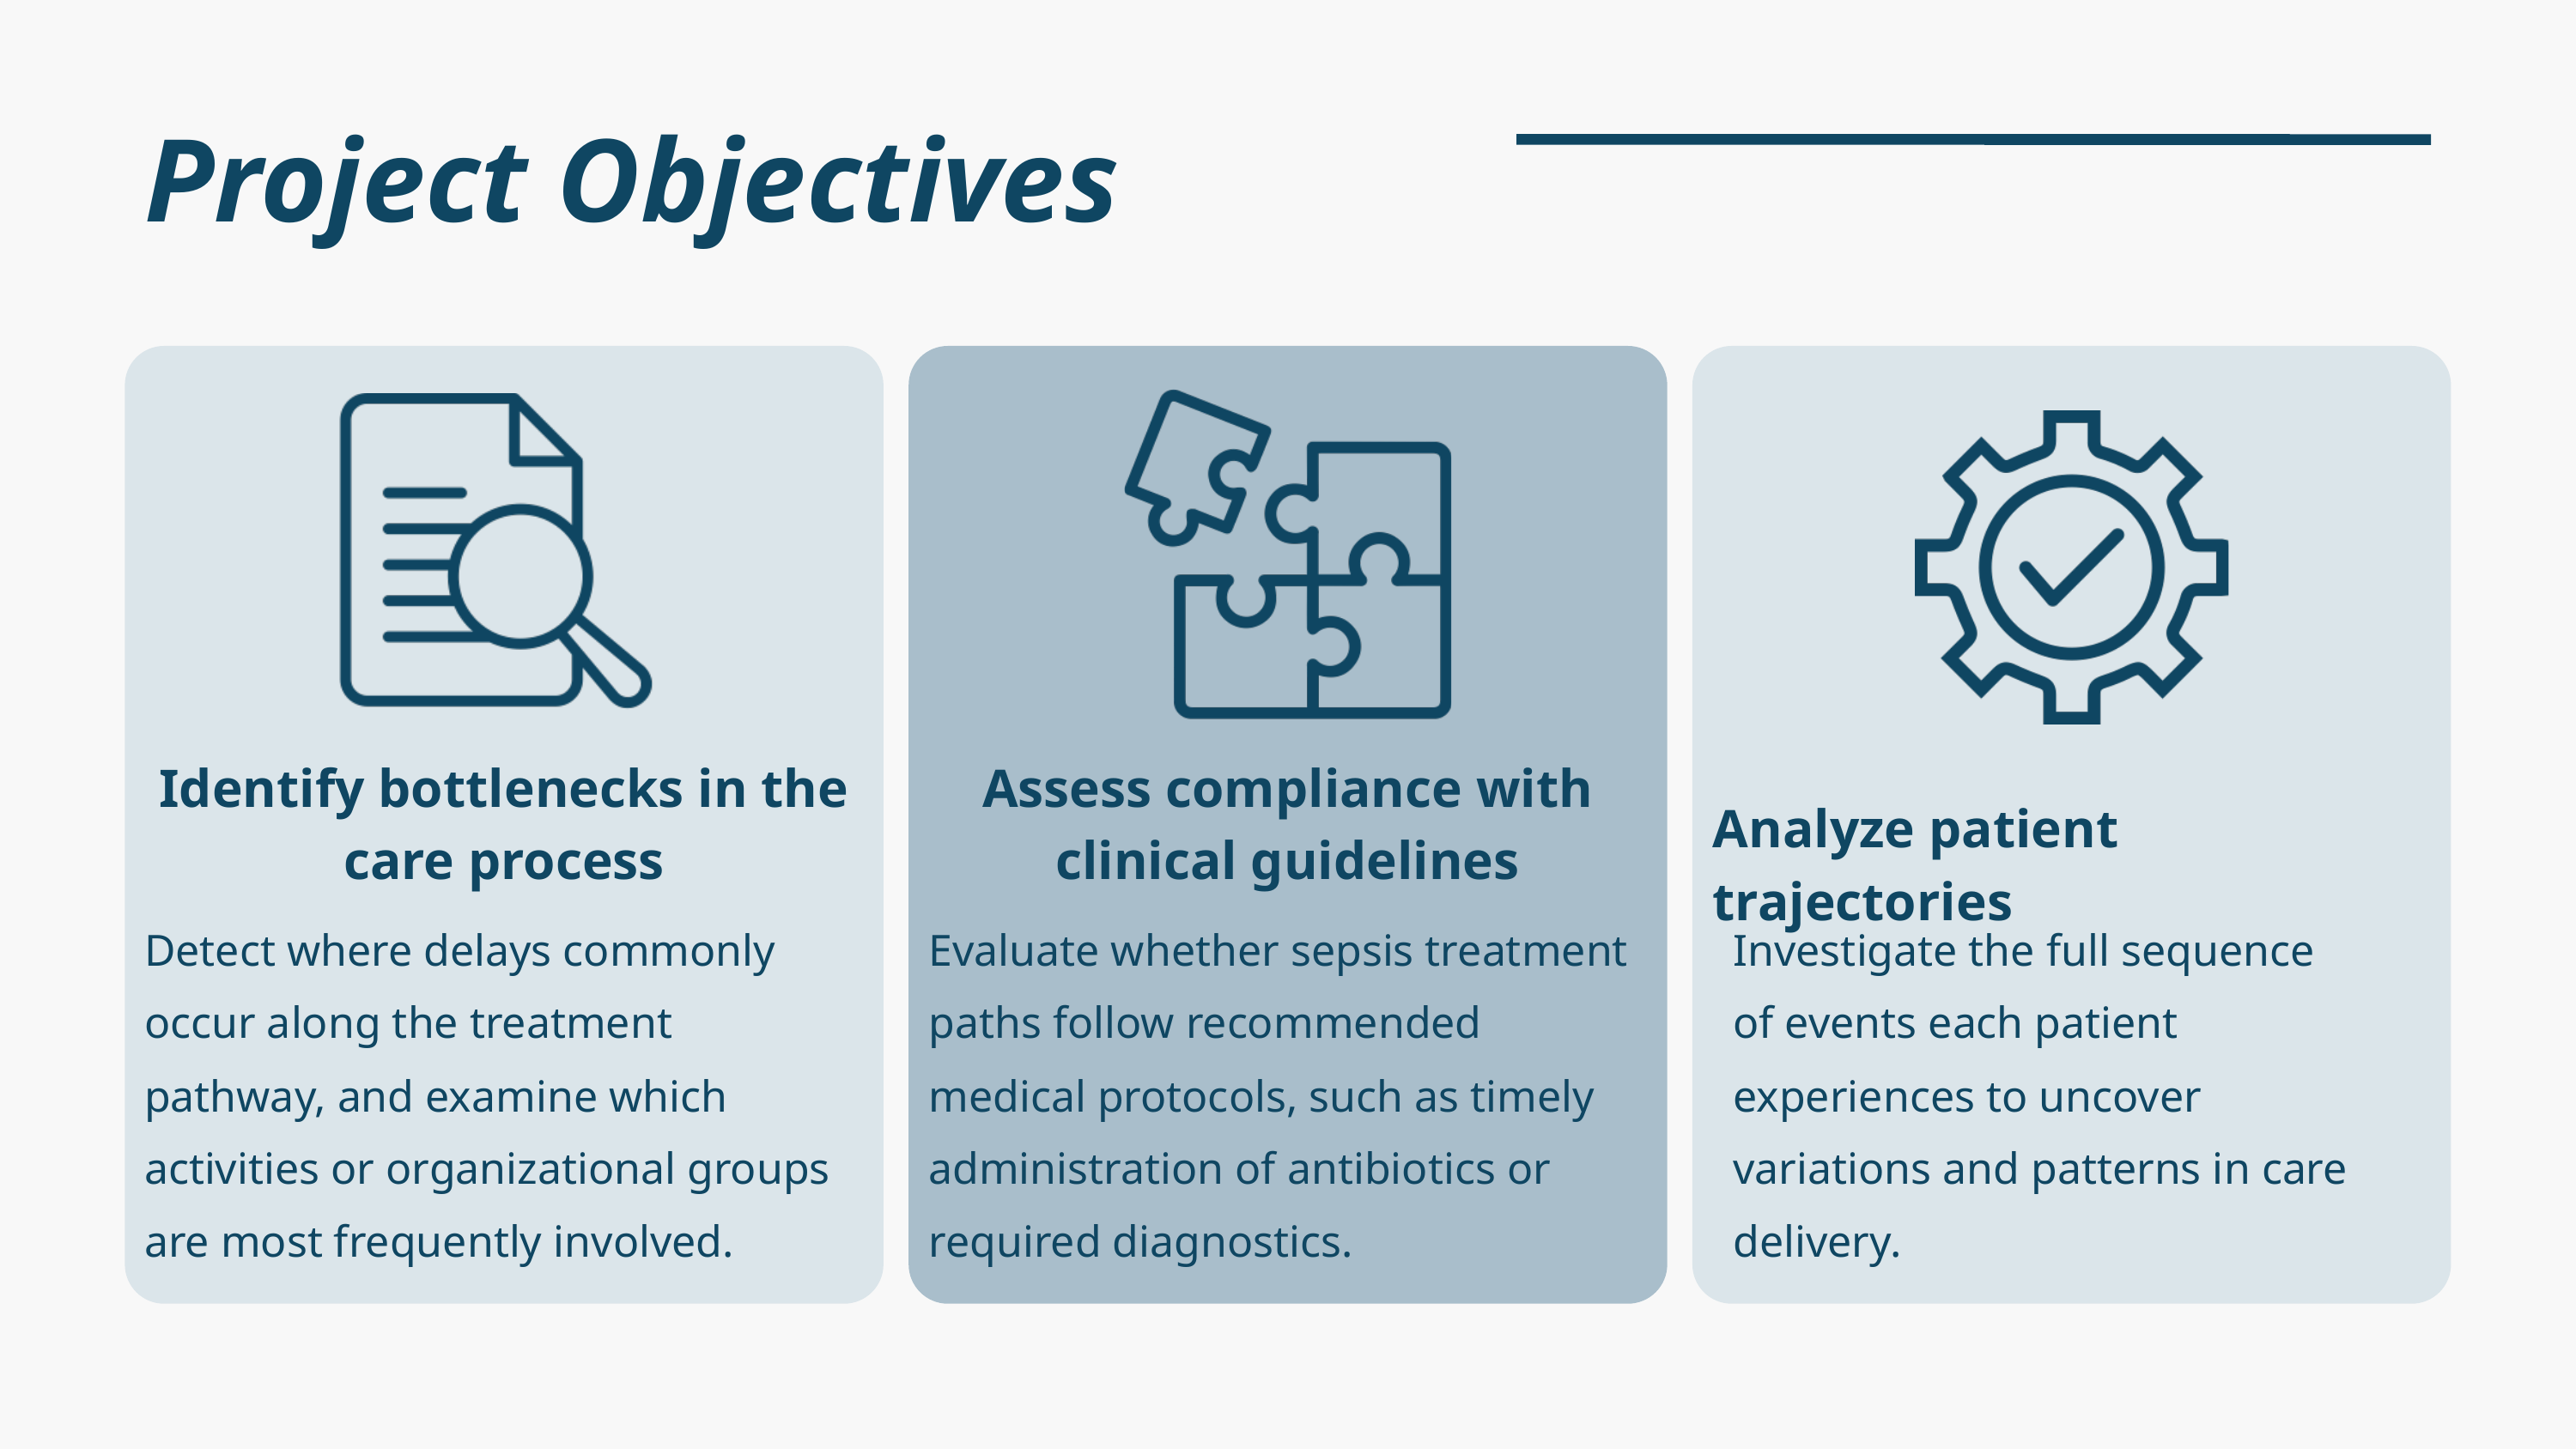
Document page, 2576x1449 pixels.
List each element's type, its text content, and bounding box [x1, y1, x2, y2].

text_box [125, 345, 884, 1304]
text_box Project Objectives [144, 84, 1289, 246]
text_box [908, 345, 1668, 1304]
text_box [1692, 345, 2451, 1304]
